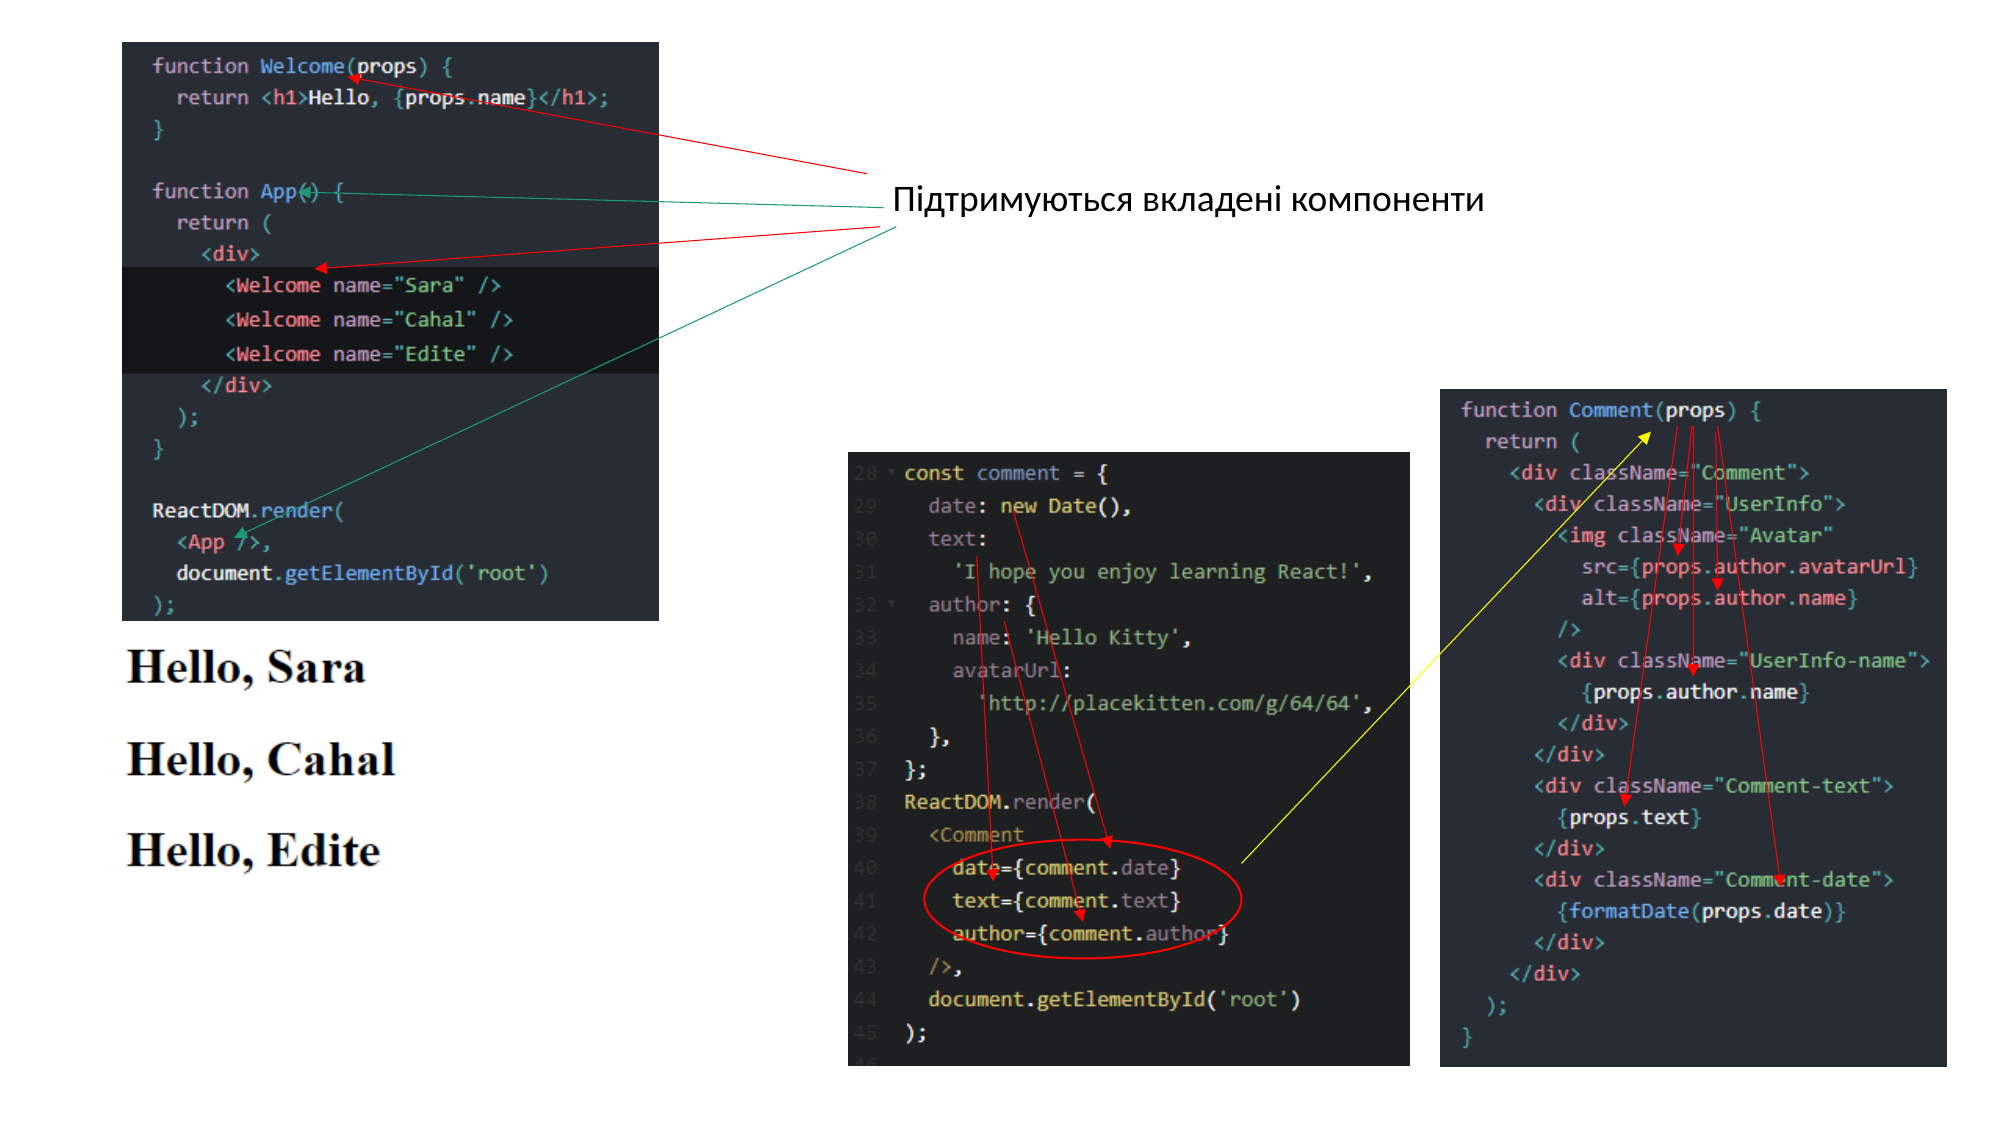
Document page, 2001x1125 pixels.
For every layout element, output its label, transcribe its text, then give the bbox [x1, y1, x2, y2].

picture [1440, 389, 1947, 1067]
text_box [1241, 431, 1651, 864]
picture [122, 42, 659, 621]
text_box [1717, 426, 1782, 888]
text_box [1678, 426, 1693, 557]
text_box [976, 556, 994, 882]
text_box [234, 226, 897, 538]
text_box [298, 191, 884, 208]
text_box Підтримуються вкладені компоненти [877, 166, 1501, 226]
picture [122, 636, 405, 882]
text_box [1004, 621, 1083, 922]
picture [848, 452, 1410, 1066]
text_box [1013, 511, 1111, 849]
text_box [1624, 426, 1678, 807]
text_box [347, 76, 868, 174]
